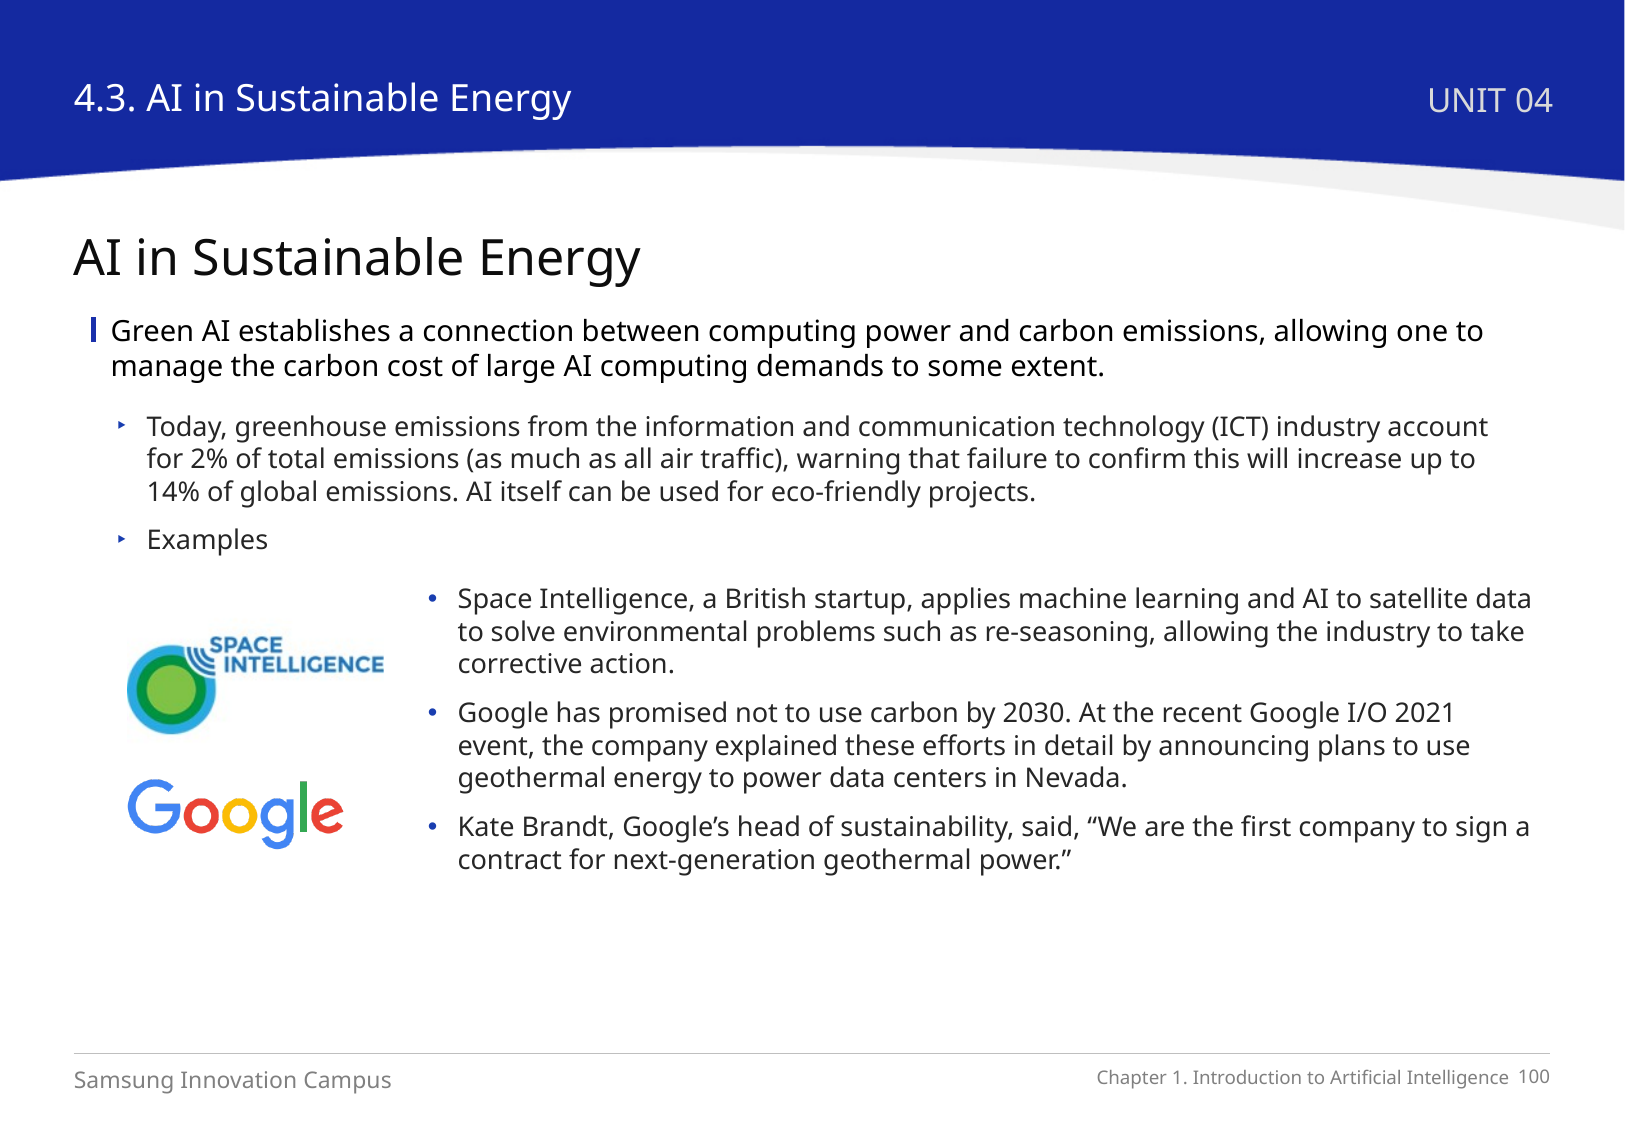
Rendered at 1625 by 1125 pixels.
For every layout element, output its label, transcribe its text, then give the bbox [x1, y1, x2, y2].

text_box Space Intelligence, a British startup, applies machine learning and AI to satellite data to solve environmental problems such as re-seasoning, allowing the industry to take corrective action. Google has promised not to use carbon by 2030. At the recent Google I/O 2021 event, the company explained these efforts in detail by announcing plans to use geothermal energy to power data centers in Nevada. Kate Brandt, Google’s head of sustainability, said, “We are the first company to sign a contract for next-generation geothermal power.” [383, 574, 1551, 883]
picture [0, 0, 1625, 1125]
text_box Today, greenhouse emissions from the information and communication technology (ICT) industry account for 2% of total emissions (as much as all air traffic), warning that failure to confirm this will increase up to 14% of global emissions. AI itself can be used for eco-friendly projects. Examples [116, 396, 1554, 568]
text_box AI in Sustainable Energy [73, 224, 1552, 287]
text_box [73, 73, 1554, 120]
text_box Green AI establishes a connection between computing power and carbon emissions, allowing one to manage the carbon cost of large AI computing demands to some extent. [91, 311, 1530, 383]
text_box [127, 617, 384, 854]
